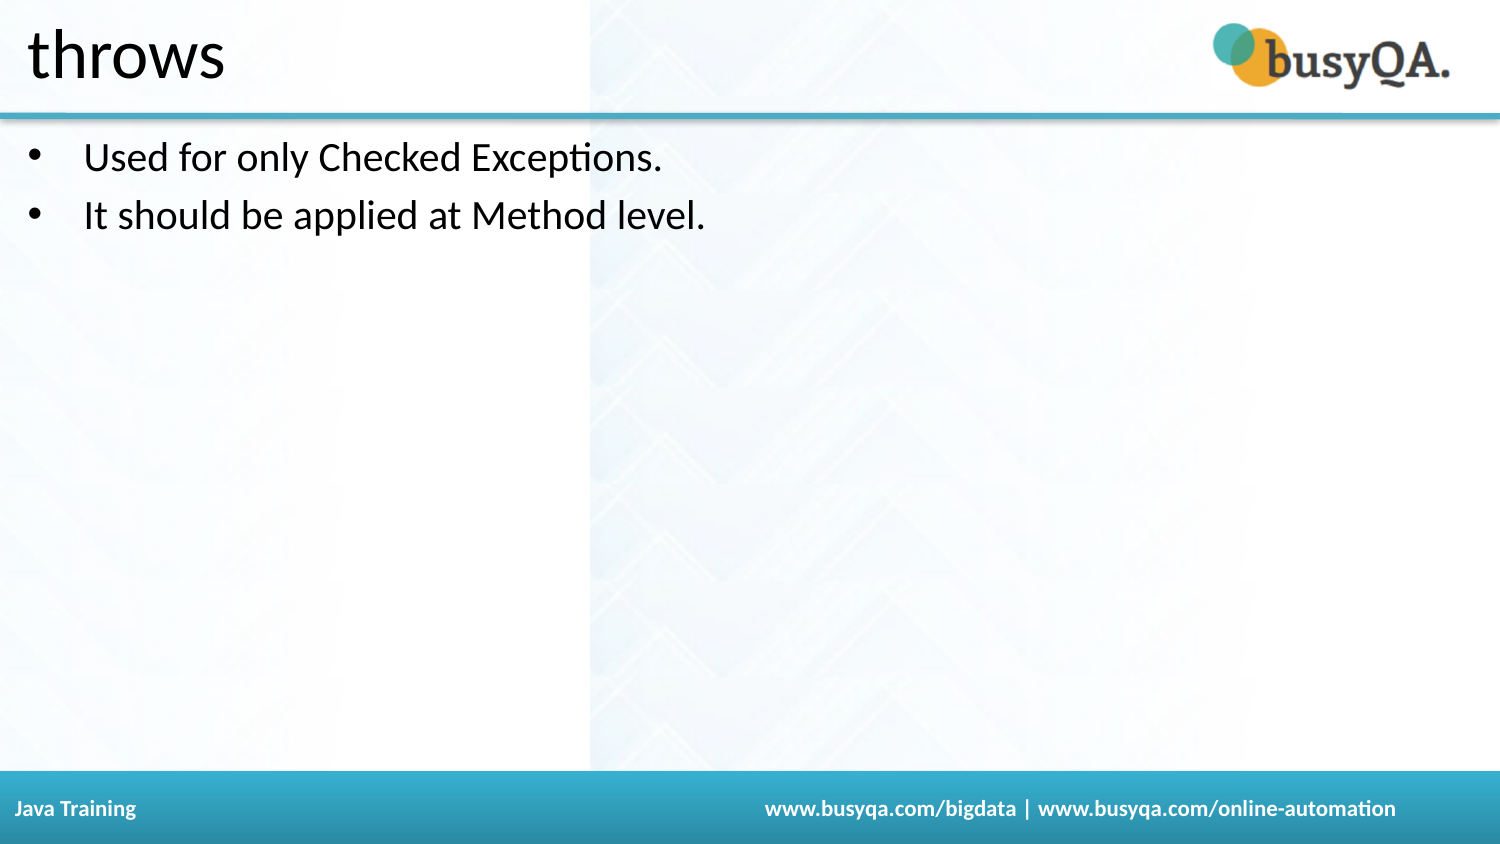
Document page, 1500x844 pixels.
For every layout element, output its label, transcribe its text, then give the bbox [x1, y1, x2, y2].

slide_number 108 [1074, 782, 1425, 827]
title throws [12, 0, 1363, 101]
list Used for only Checked Exceptions. It should be applied at Method level. [12, 121, 1463, 767]
picture [0, 0, 1500, 113]
picture [0, 119, 1500, 772]
